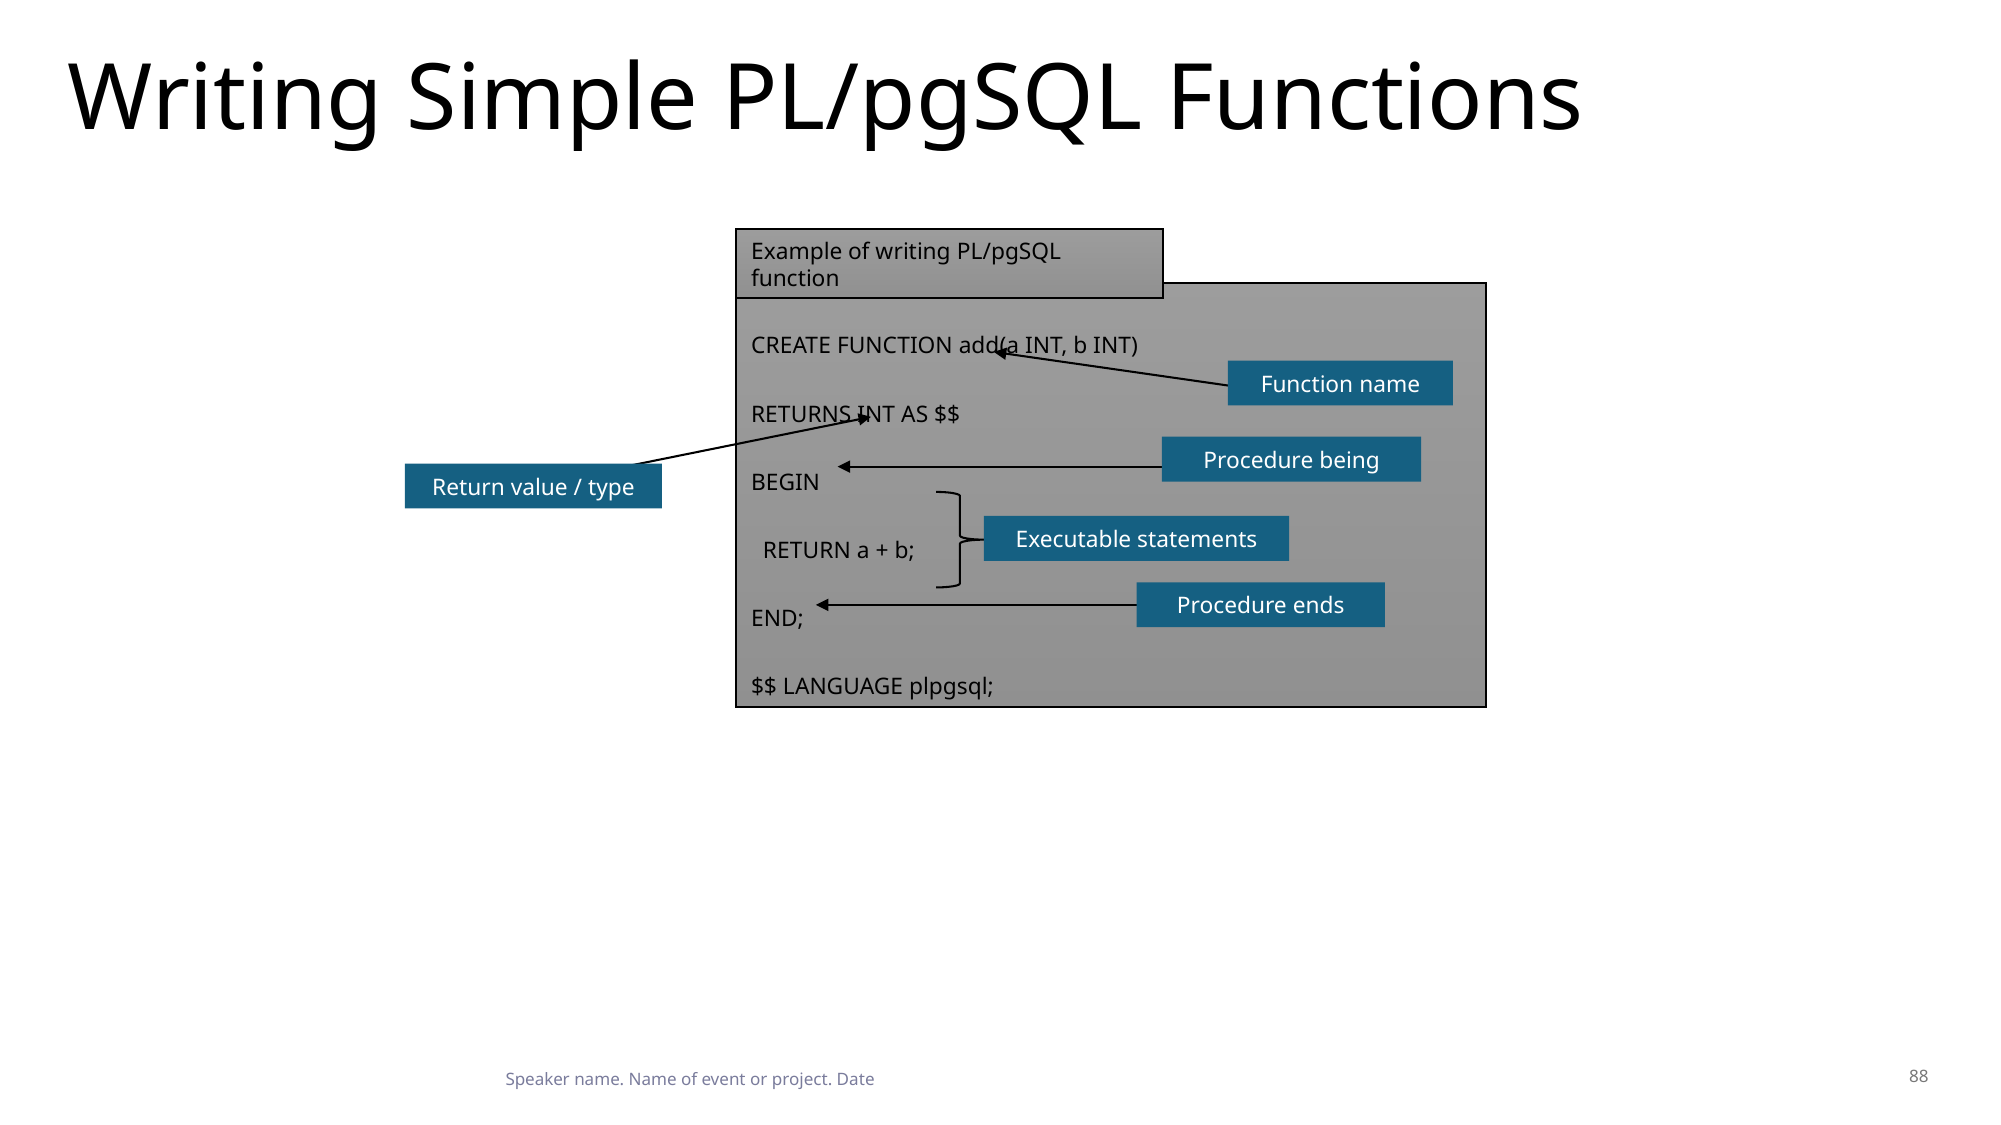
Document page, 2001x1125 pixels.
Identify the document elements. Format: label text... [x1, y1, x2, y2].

text_box [936, 491, 983, 588]
text_box Function name [1227, 360, 1453, 406]
text_box CREATE FUNCTION add(a INT, b INT) RETURNS INT AS $$ BEGIN RETURN a + b; END; $$ LANGUAGE plpgsql; [735, 282, 1487, 708]
text_box Example of writing PL/pgSQL function [735, 228, 1164, 299]
text_box Return value / type [404, 463, 662, 509]
footer Speaker name. Name of event or project. Date [505, 1071, 1486, 1099]
title Writing Simple PL/pgSQL Functions [67, 50, 1786, 134]
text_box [624, 416, 872, 468]
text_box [993, 351, 1254, 390]
slide_number 88 [1857, 1071, 1929, 1099]
text_box Procedure being [1161, 436, 1422, 482]
text_box Procedure ends [1136, 582, 1385, 628]
text_box Executable statements [983, 515, 1290, 561]
